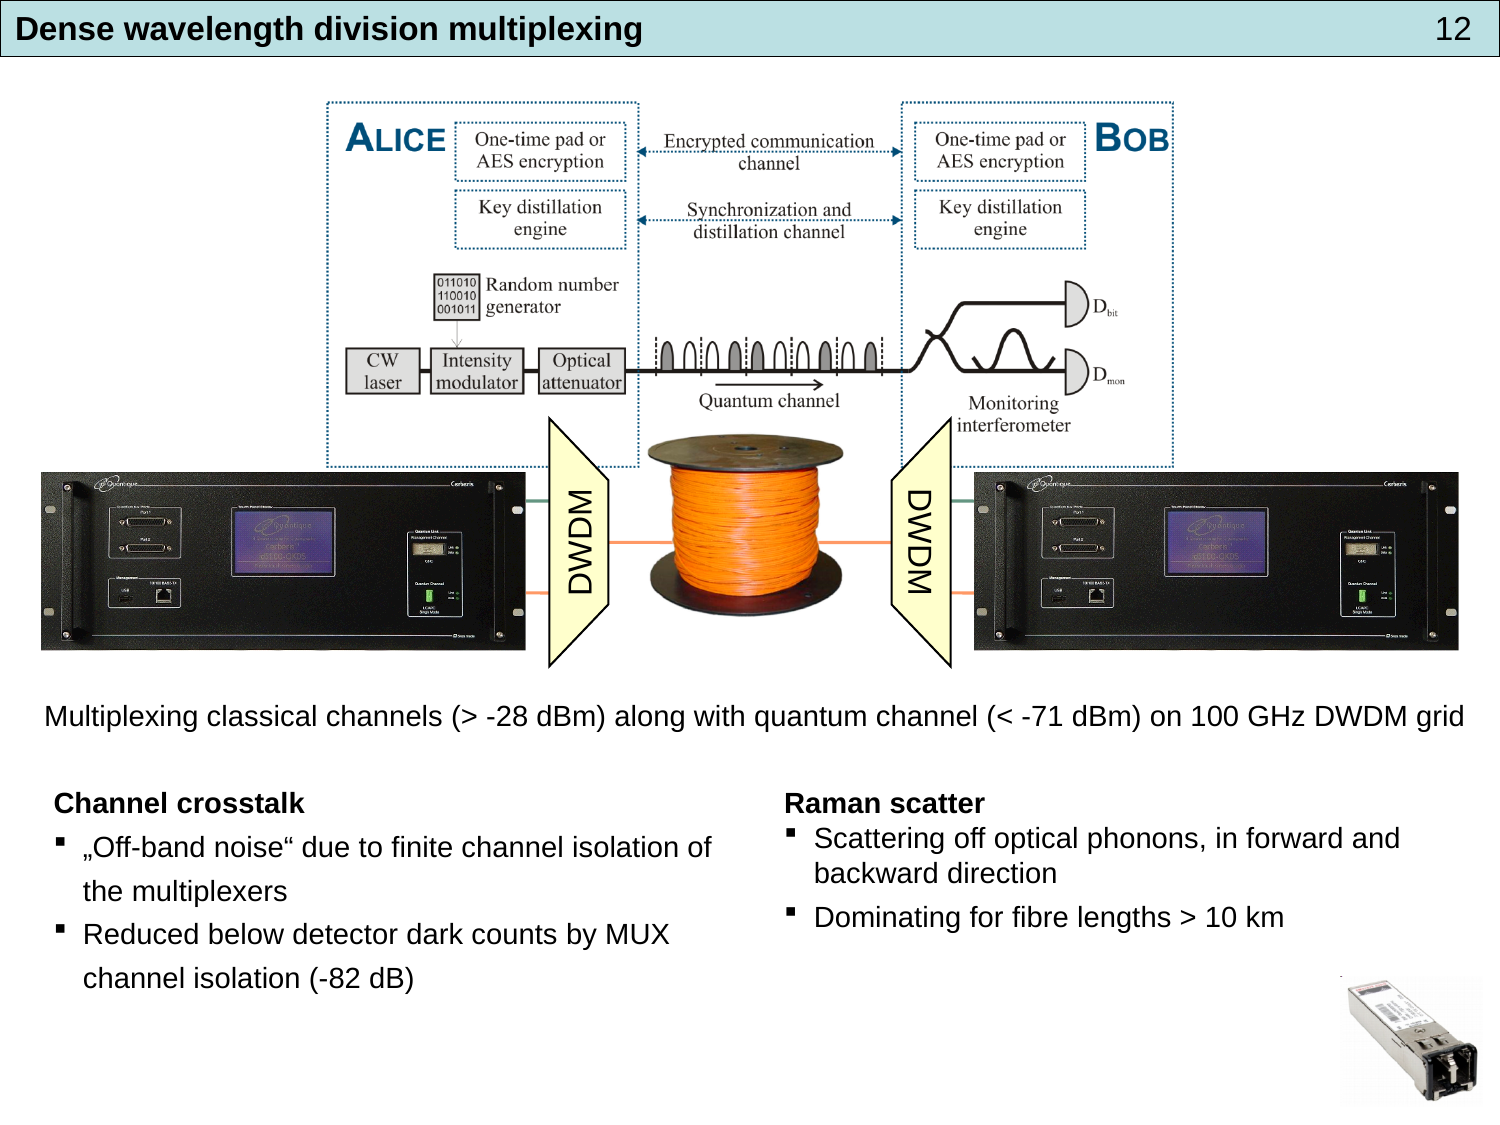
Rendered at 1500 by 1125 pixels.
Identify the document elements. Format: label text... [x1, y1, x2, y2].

title Dense wavelength division multiplexing 12 [0, 0, 1500, 57]
text_box Channel crosstalk „Off-band noise“ due to finite channel isolation of the multiplexers Reduced below detector dark counts by MUX channel isolation (-82 dB) [38, 768, 731, 1002]
picture [40, 472, 526, 651]
text_box Raman scatter Scattering off optical phonons, in forward and backward direction Dominating for fibre lengths > 10 km [769, 768, 1462, 941]
picture [326, 101, 1174, 620]
picture [974, 472, 1459, 651]
text_box Multiplexing classical channels (> -28 dBm) along with quantum channel (< -71 dBm) on 100 GHz DWDM grid [29, 680, 1500, 783]
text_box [891, 418, 951, 667]
picture [1340, 975, 1483, 1107]
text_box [548, 418, 609, 667]
